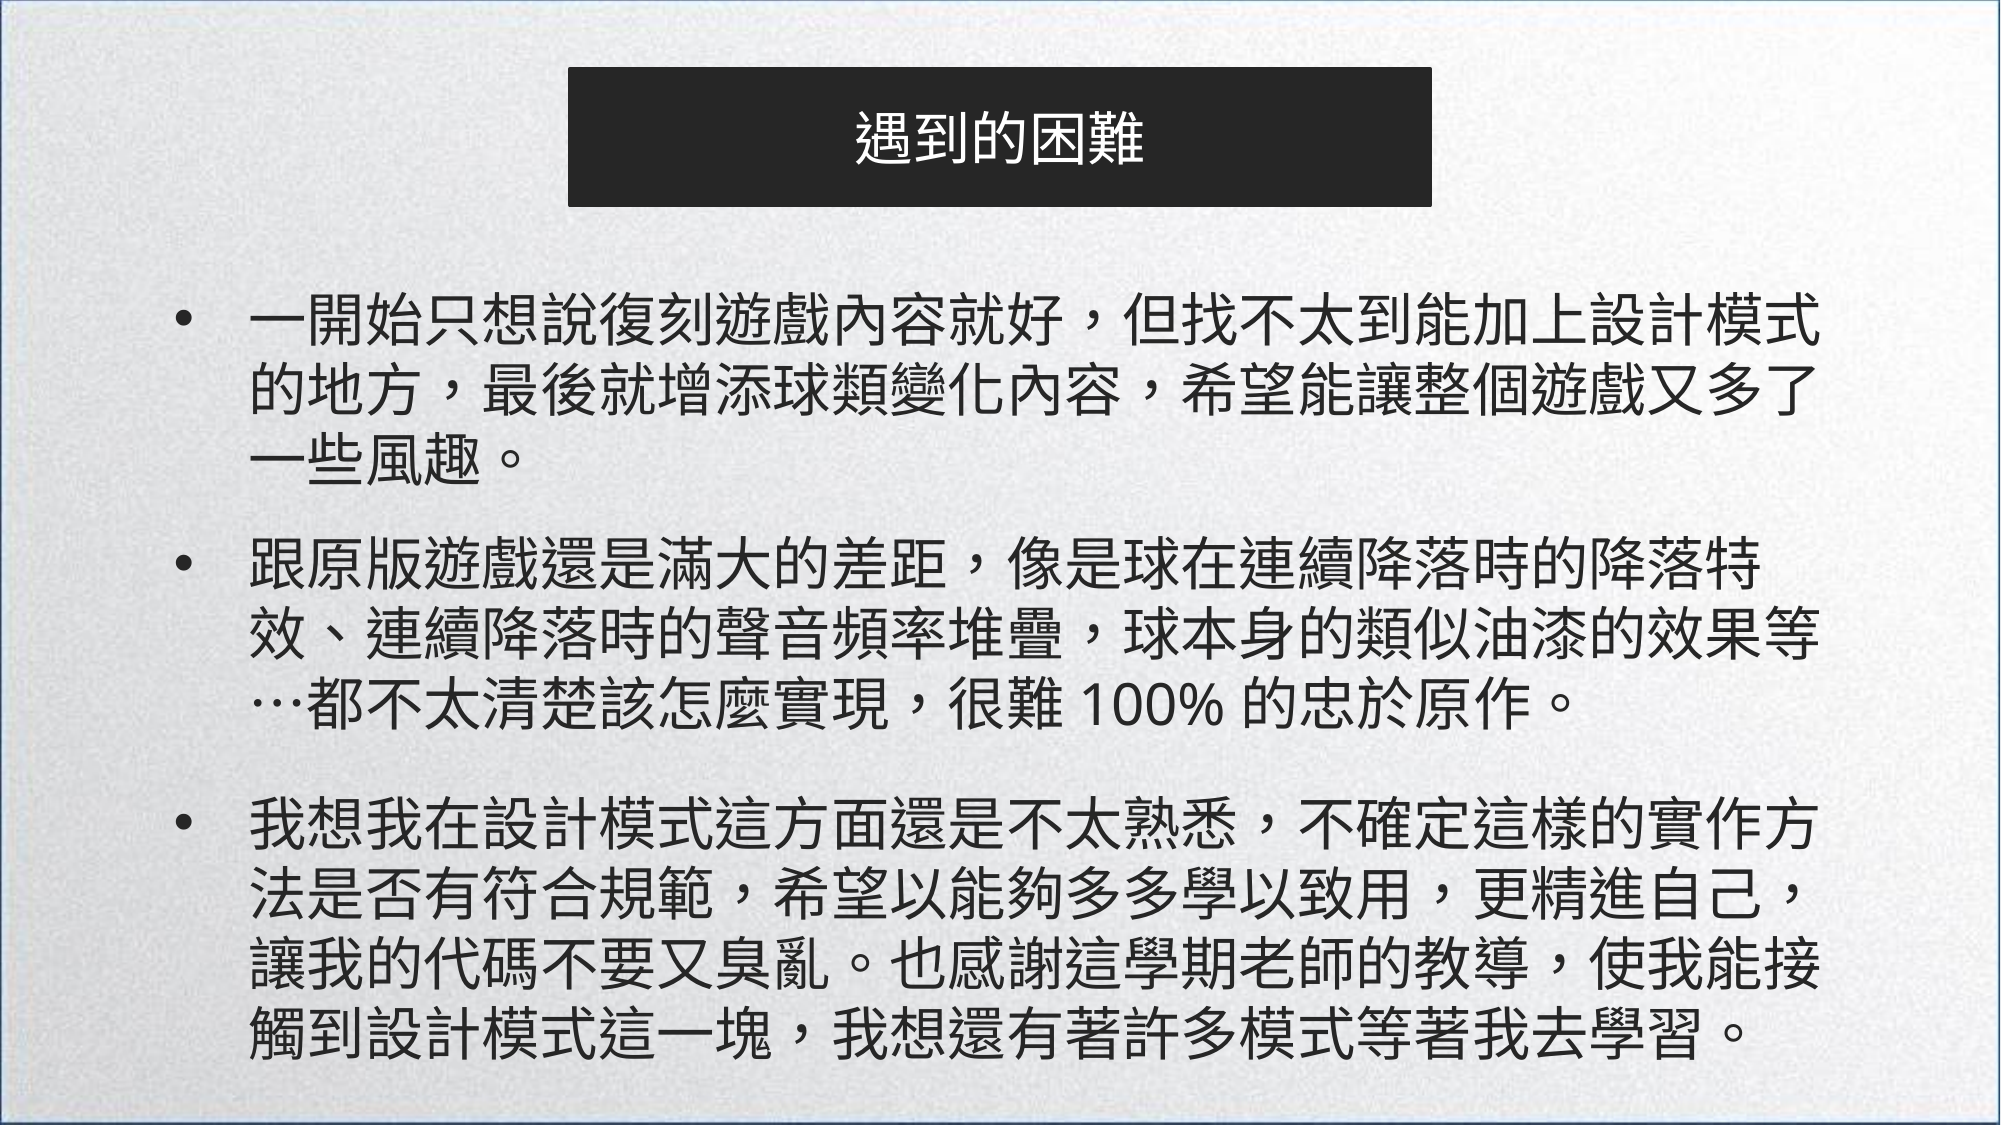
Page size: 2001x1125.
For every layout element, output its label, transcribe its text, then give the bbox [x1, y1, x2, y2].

picture [0, 0, 2001, 1125]
text_box 跟原版遊戲還是滿大的差距，像是球在連續降落時的降落特效、連續降落時的聲音頻率堆疊，球本身的類似油漆的效果等…都不太清楚該怎麼實現，很難100%的忠於原作。 [157, 595, 1890, 740]
text_box 我想我在設計模式這方面還是不太熟悉，不確定這樣的實作方法是否有符合規範，希望以能夠多多學以致用，更精進自己，讓我的代碼不要又臭亂。也感謝這學期老師的教導，使我能接觸到設計模式這一塊，我想還有著許多模式等著我去學習。 [157, 773, 1890, 1080]
text_box 遇到的困難 [568, 67, 1432, 207]
text_box 一開始只想說復刻遊戲內容就好，但找不太到能加上設計模式的地方，最後就增添球類變化內容，希望能讓整個遊戲又多了一些風趣。 [157, 268, 1890, 507]
text_box [157, 507, 1220, 595]
